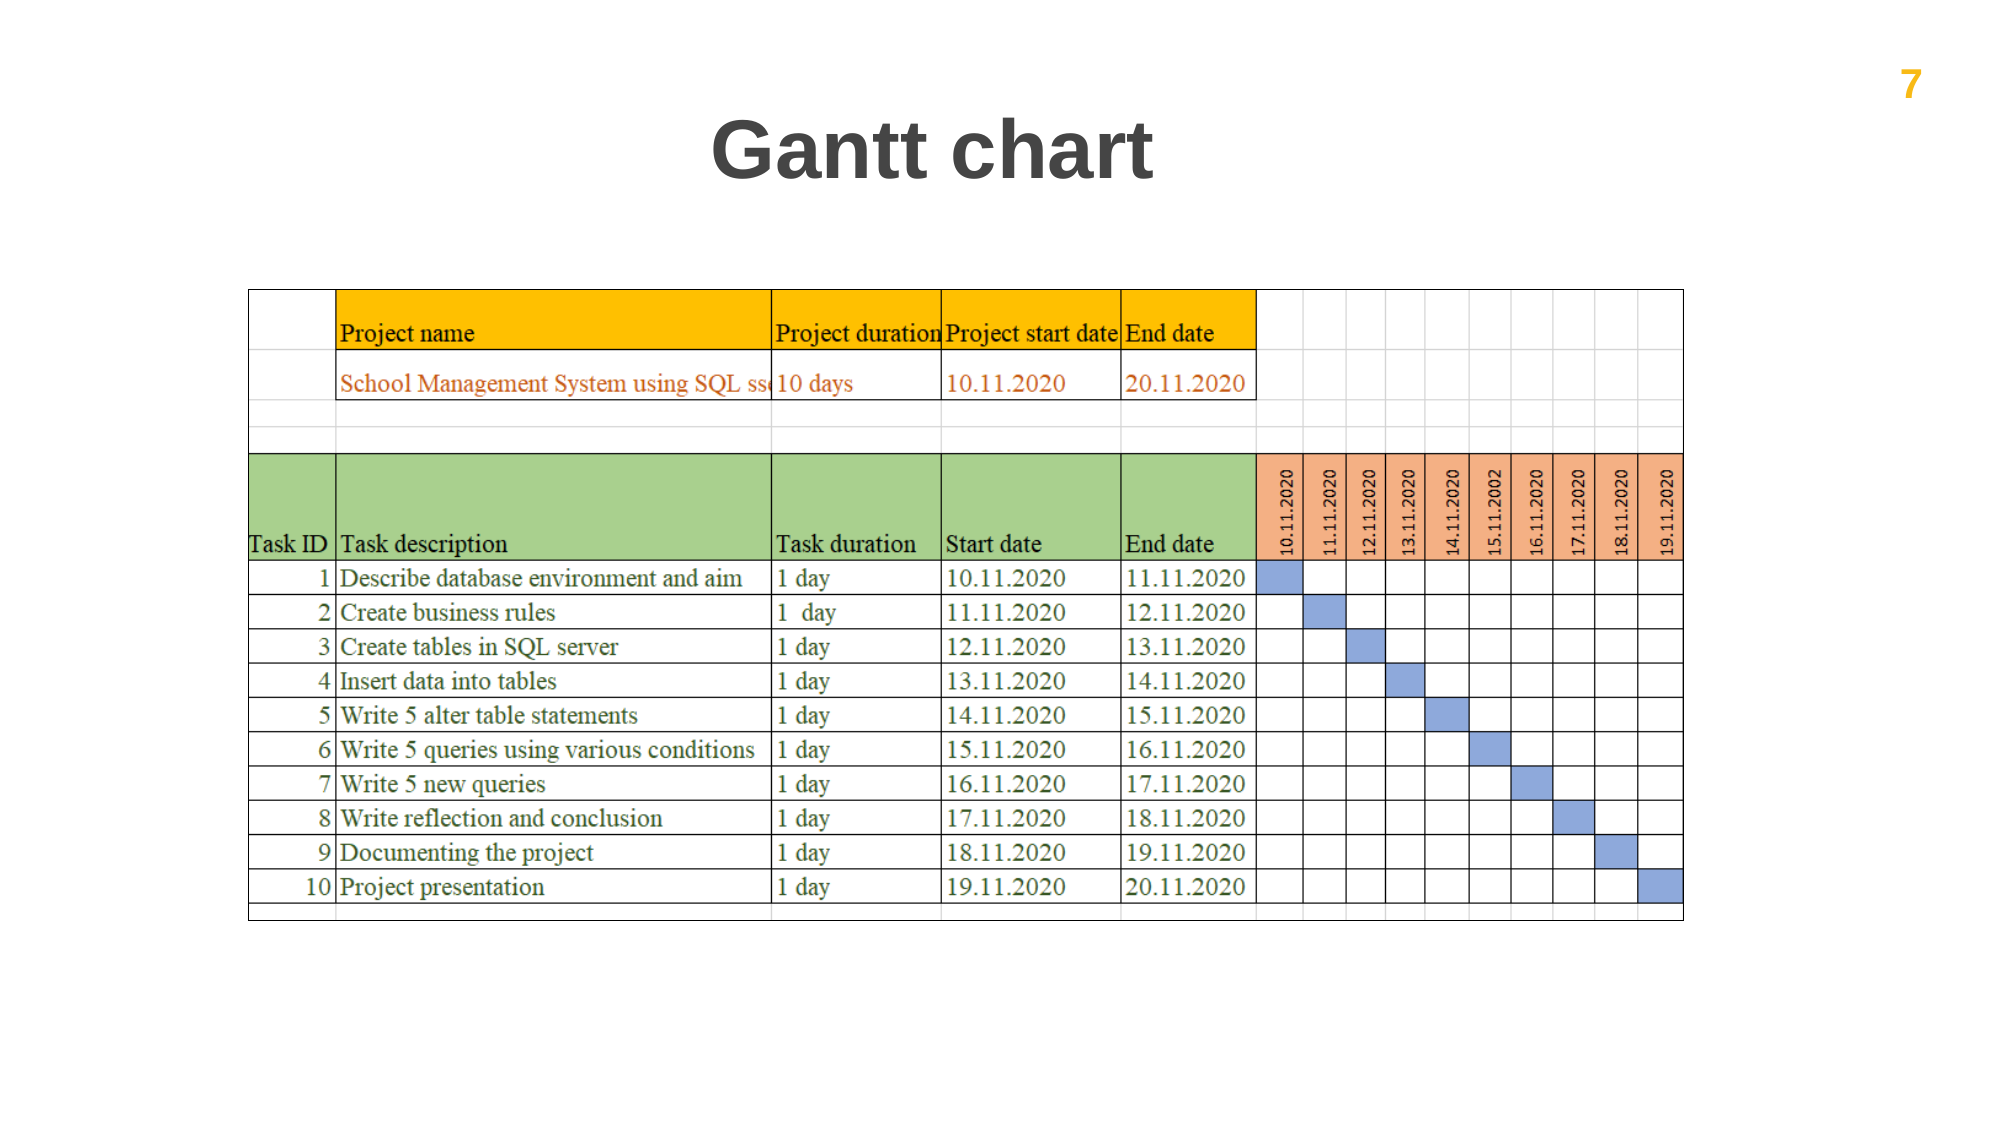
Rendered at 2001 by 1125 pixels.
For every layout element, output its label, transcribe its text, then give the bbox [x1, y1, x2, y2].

text_box 7 [1885, 49, 2000, 115]
text_box Gantt chart [695, 88, 1722, 204]
picture [247, 289, 1684, 921]
